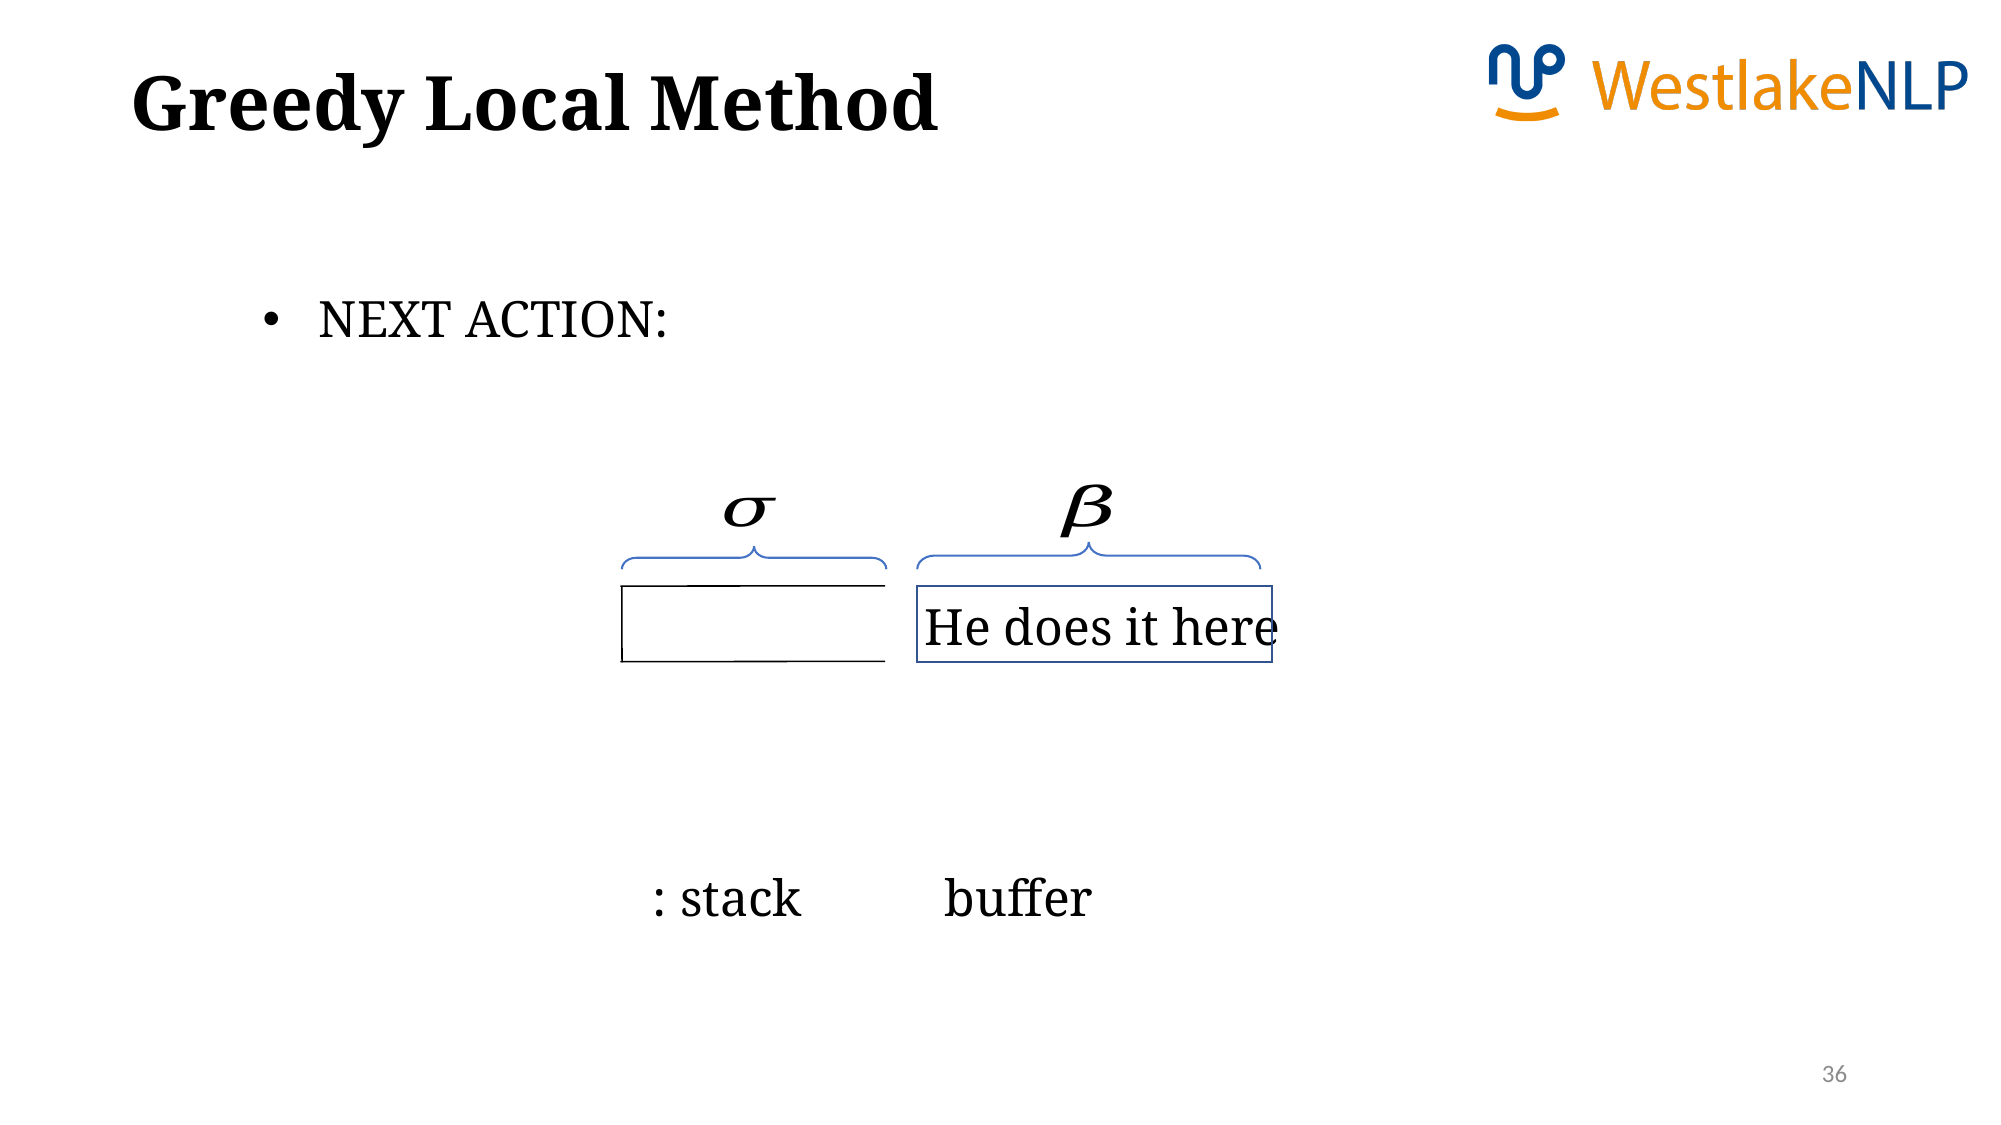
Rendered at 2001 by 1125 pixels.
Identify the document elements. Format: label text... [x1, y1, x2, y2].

text_box He does it here [909, 587, 1298, 668]
text_box [621, 546, 887, 570]
picture [1459, 0, 2000, 170]
text_box Greedy Local Method [116, 48, 1219, 153]
text_box [916, 585, 1273, 663]
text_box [620, 585, 886, 663]
slide_number 36 [1412, 1042, 1863, 1103]
text_box [916, 541, 1261, 570]
